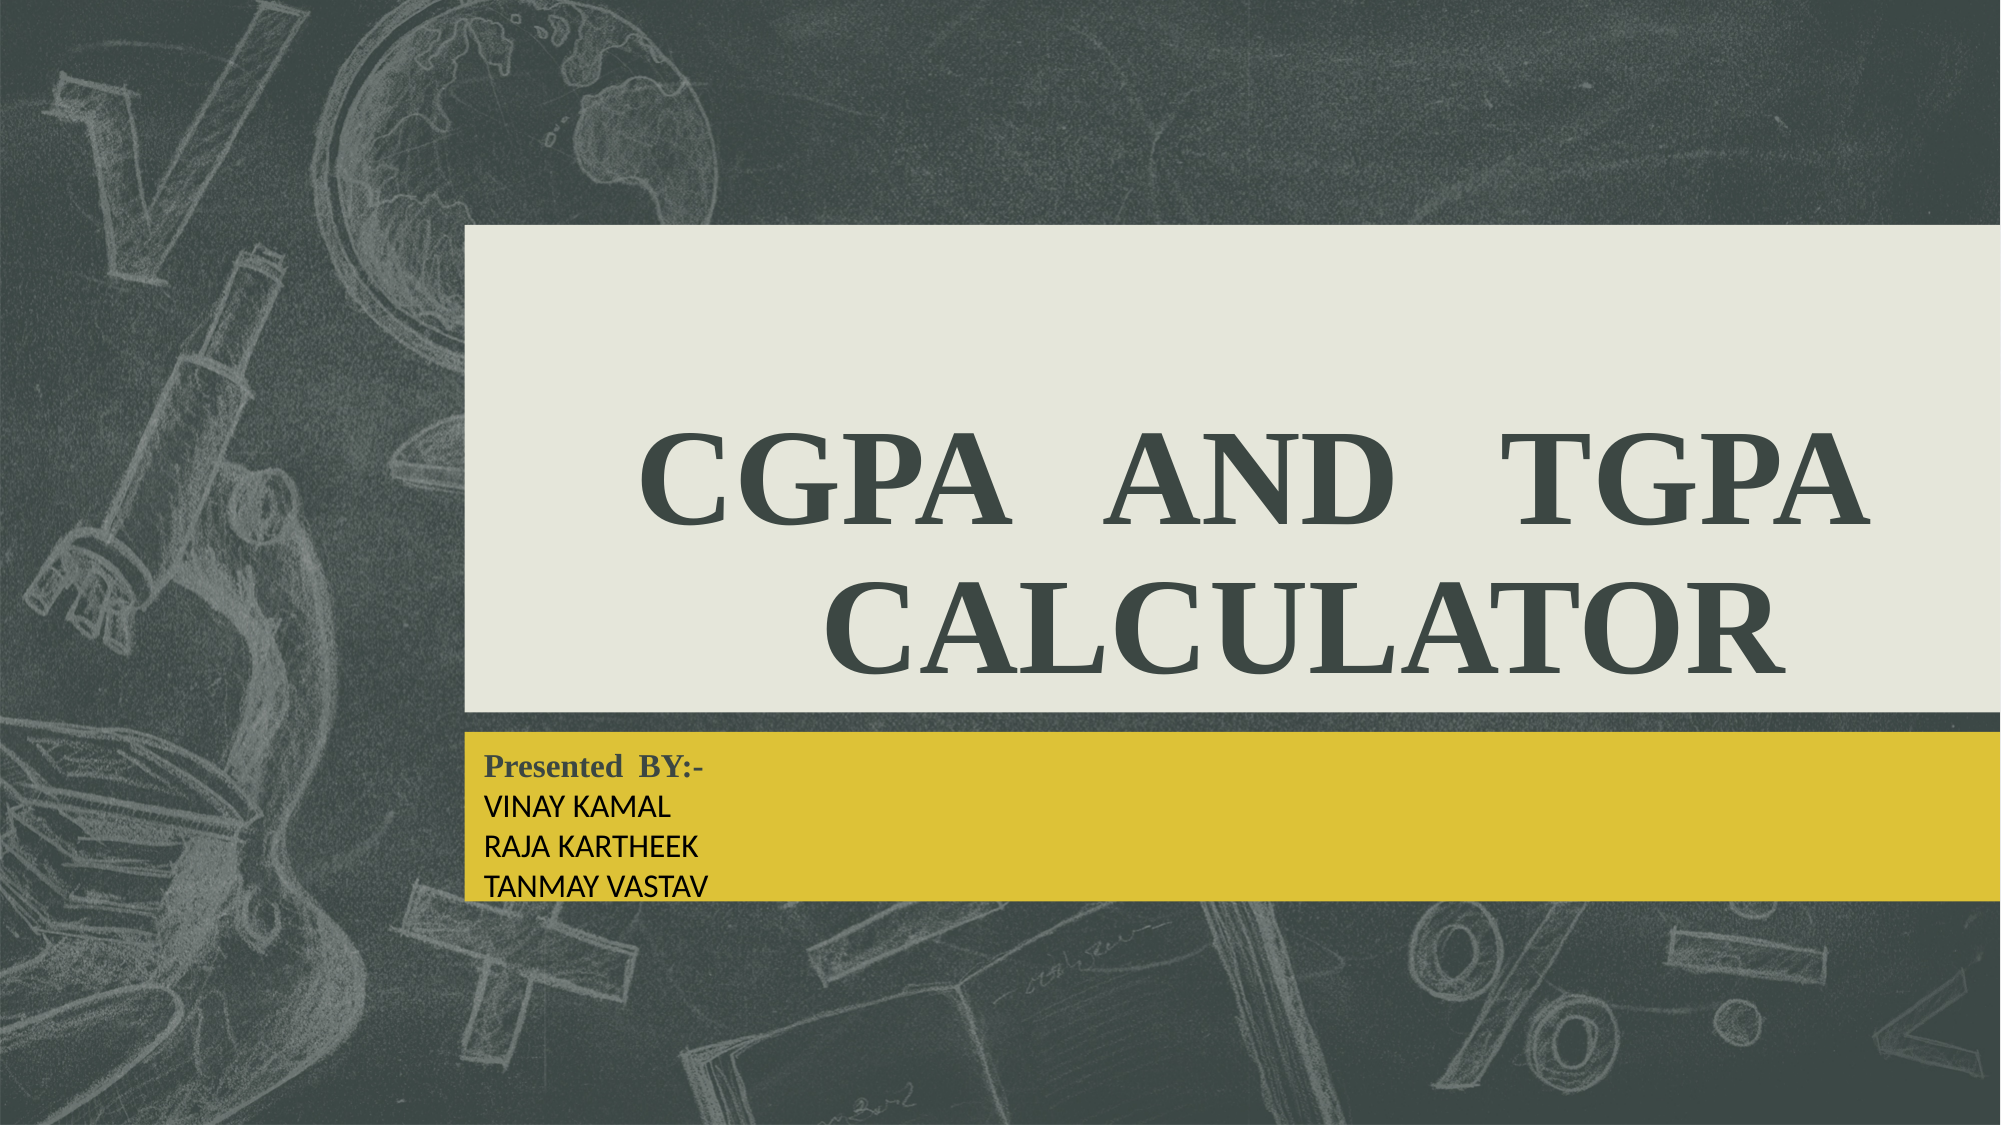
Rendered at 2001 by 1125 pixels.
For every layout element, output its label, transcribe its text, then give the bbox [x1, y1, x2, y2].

picture [0, 0, 2001, 1125]
title CGPA AND TGPA CALCULATOR [495, 0, 1916, 711]
subtitle Presented BY:- VINAY KAMAL RAJA KARTHEEK TANMAY VASTAV [468, 736, 1916, 887]
